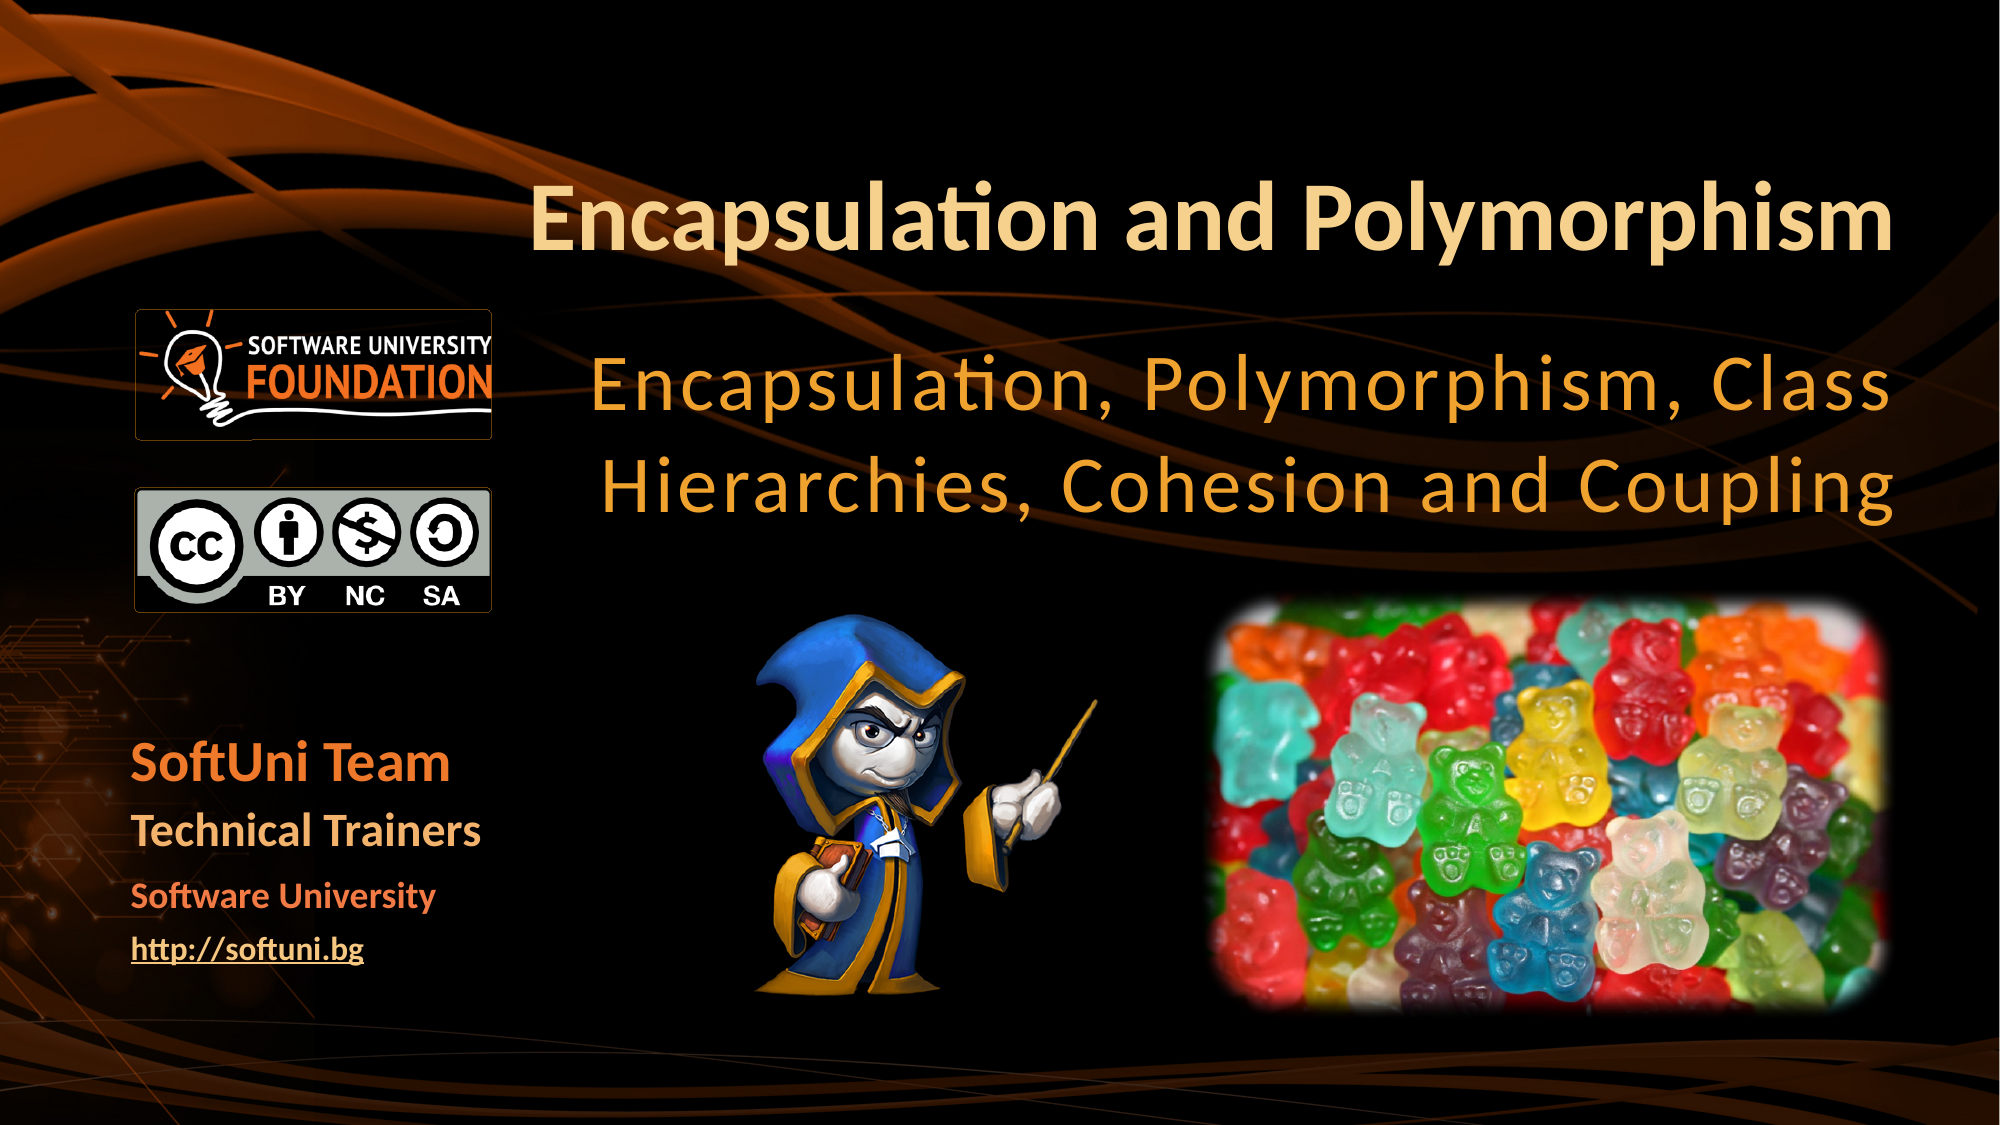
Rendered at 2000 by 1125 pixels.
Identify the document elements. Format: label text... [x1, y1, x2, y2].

list SoftUni Team [124, 712, 648, 789]
list http://softuni.bg [124, 918, 648, 973]
subtitle Encapsulation, Polymorphism, Class Hierarchies, Cohesion and Coupling [562, 324, 1898, 542]
picture [0, 0, 2000, 1125]
title Encapsulation and Polymorphism [462, 122, 1898, 315]
list Software University [124, 862, 648, 918]
list Technical Trainers [124, 789, 648, 862]
